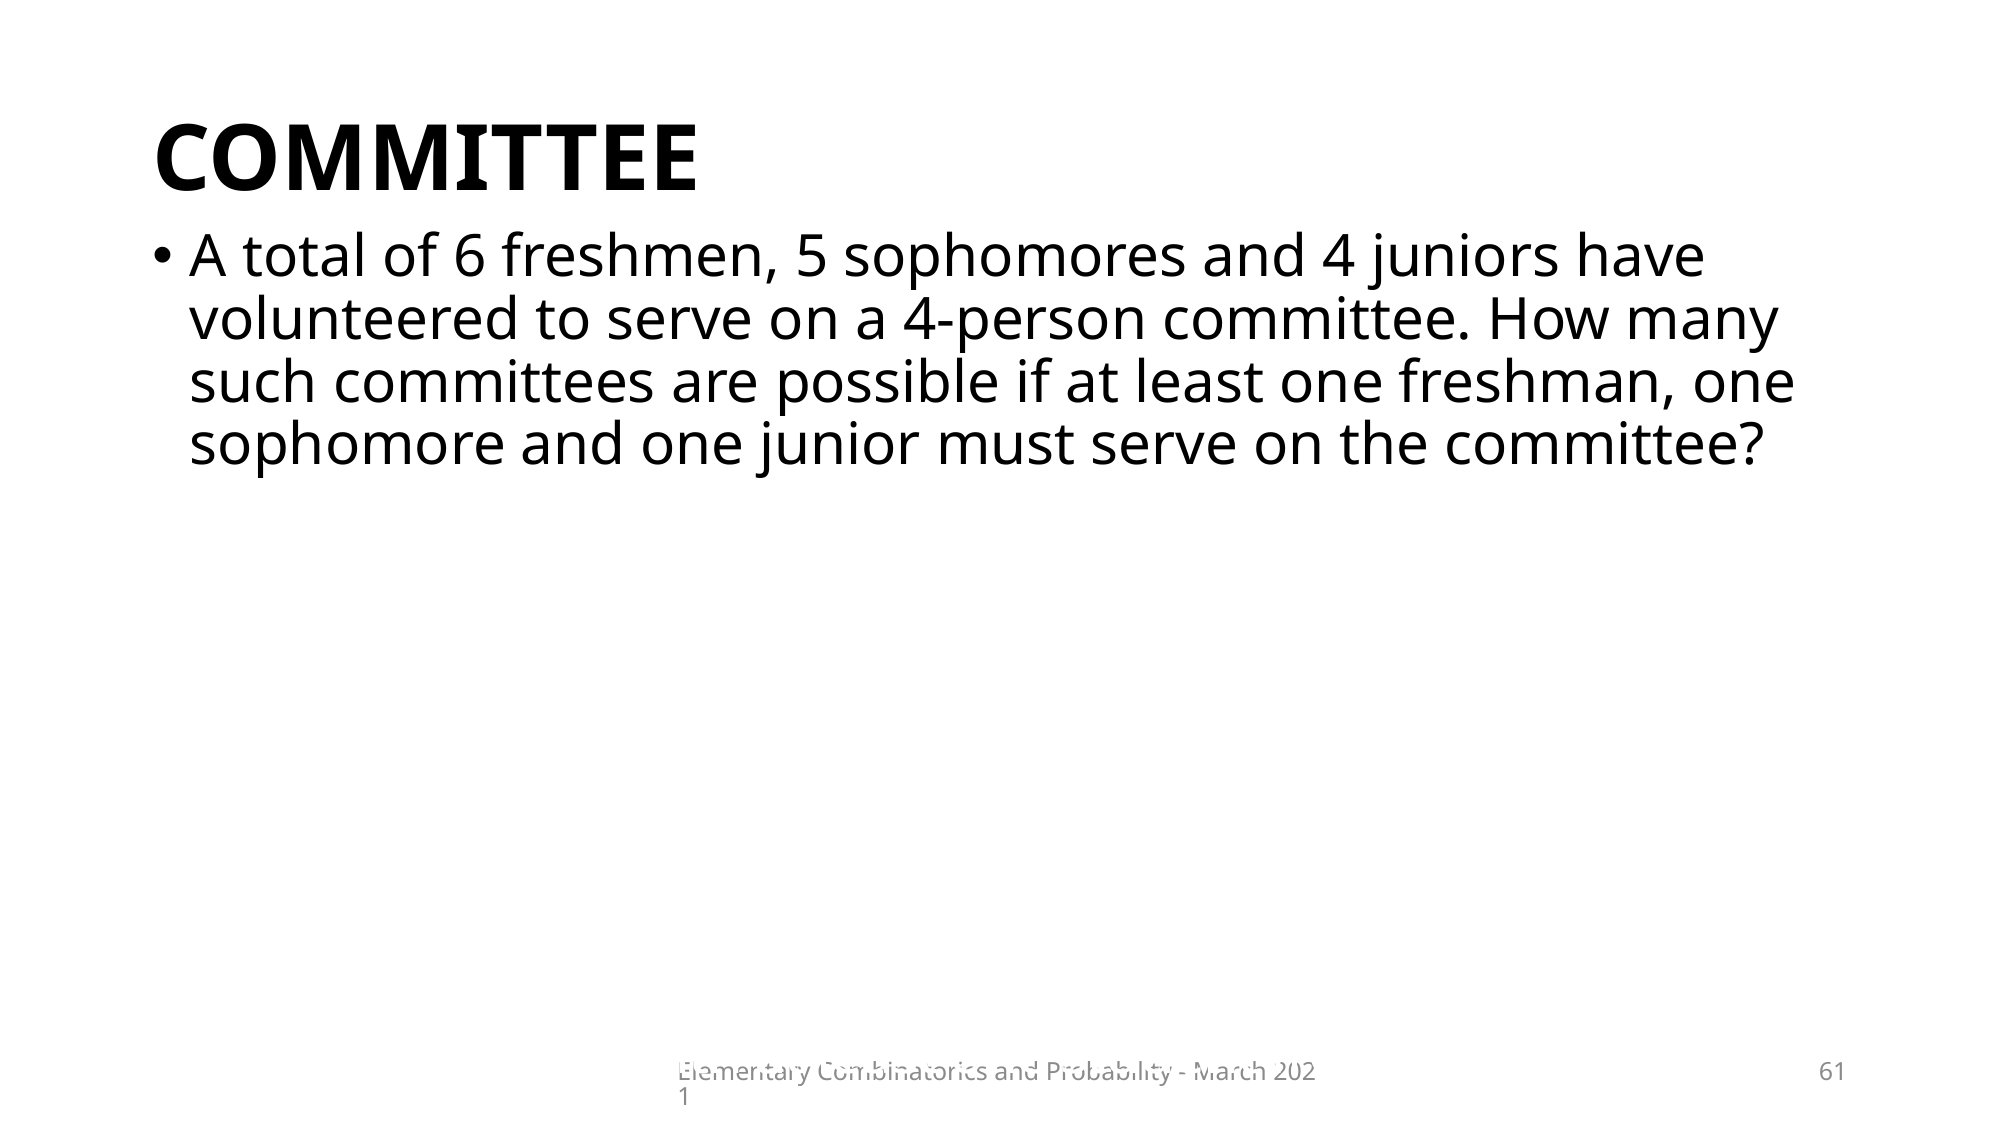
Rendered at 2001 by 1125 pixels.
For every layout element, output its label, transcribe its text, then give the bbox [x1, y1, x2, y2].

slide_number 61 [1412, 1042, 1863, 1103]
footer Elementary Combinatorics and Probability - March 2021 [662, 1042, 1338, 1103]
title Committee [137, 52, 1863, 270]
